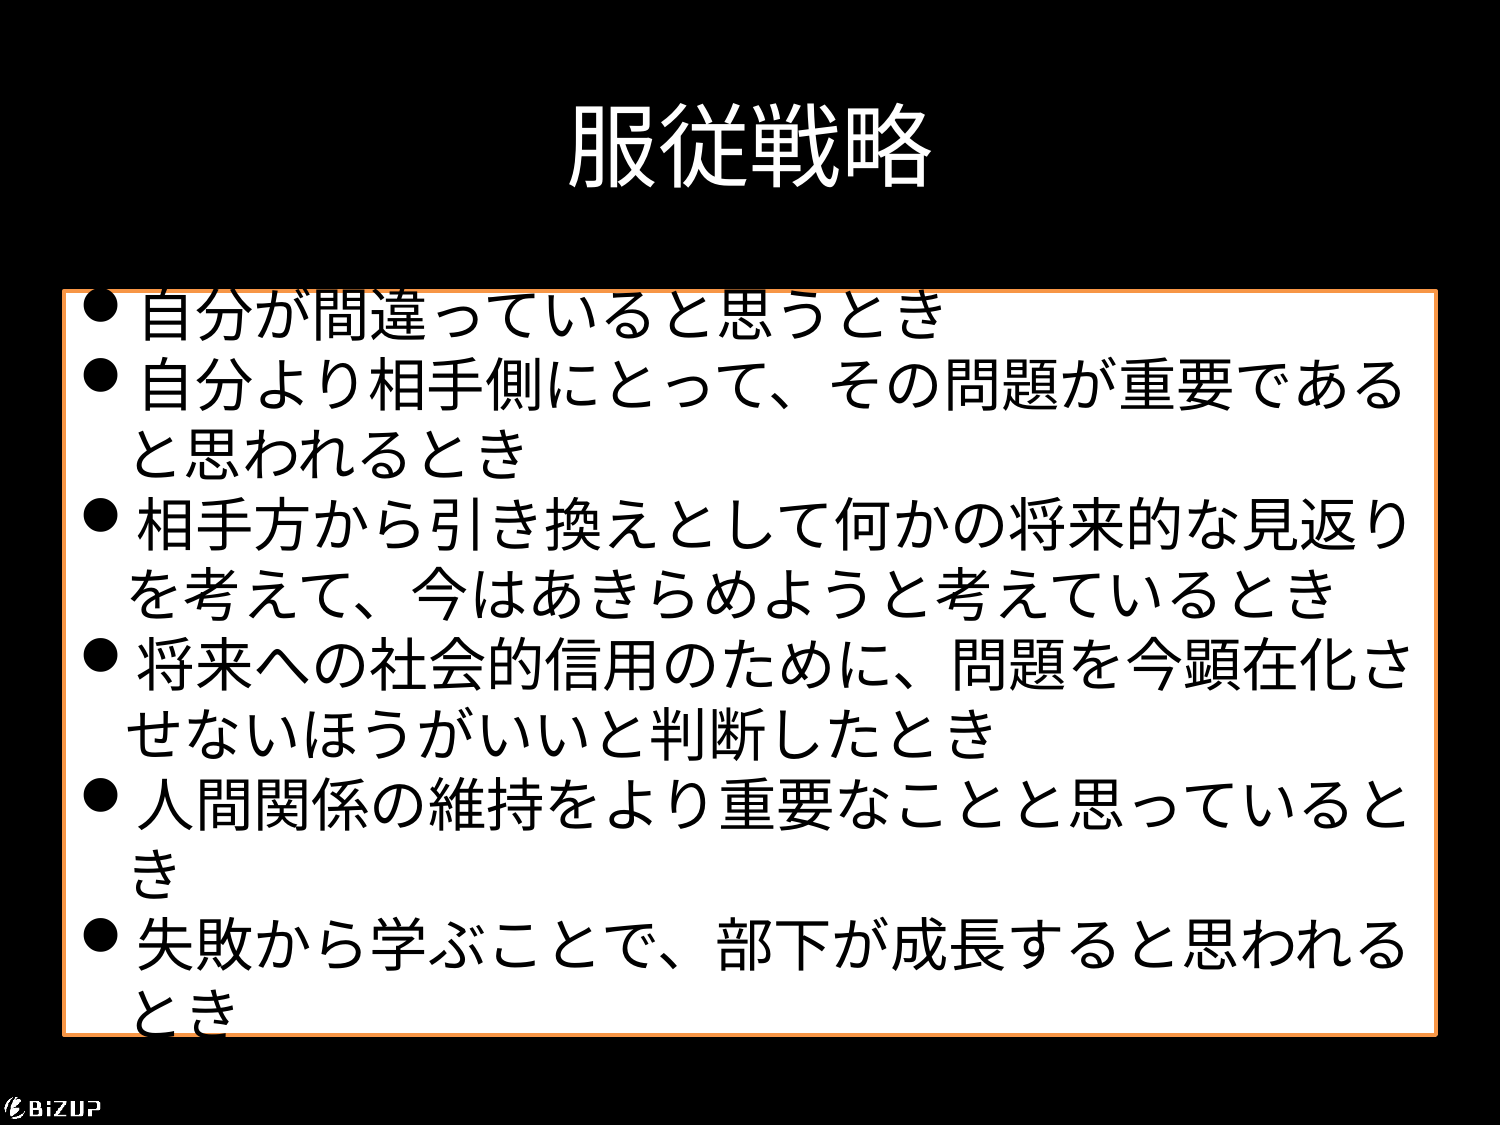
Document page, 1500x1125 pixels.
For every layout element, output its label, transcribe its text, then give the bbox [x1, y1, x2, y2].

picture [4, 1097, 101, 1119]
text_box 自分が間違っていると思うとき 自分より相手側にとって、その問題が重要であると思われるとき 相手方から引き換えとして何かの将来的な見返りを考えて、今はあきらめようと考えているとき 将来への社会的信用のために、問題を今顕在化させないほうがいいと判断したとき 人間関係の維持をより重要なことと思っているとき 失敗から学ぶことで、部下が成長すると思われるとき [62, 289, 1438, 1037]
title 服従戦略 [75, 50, 1425, 238]
